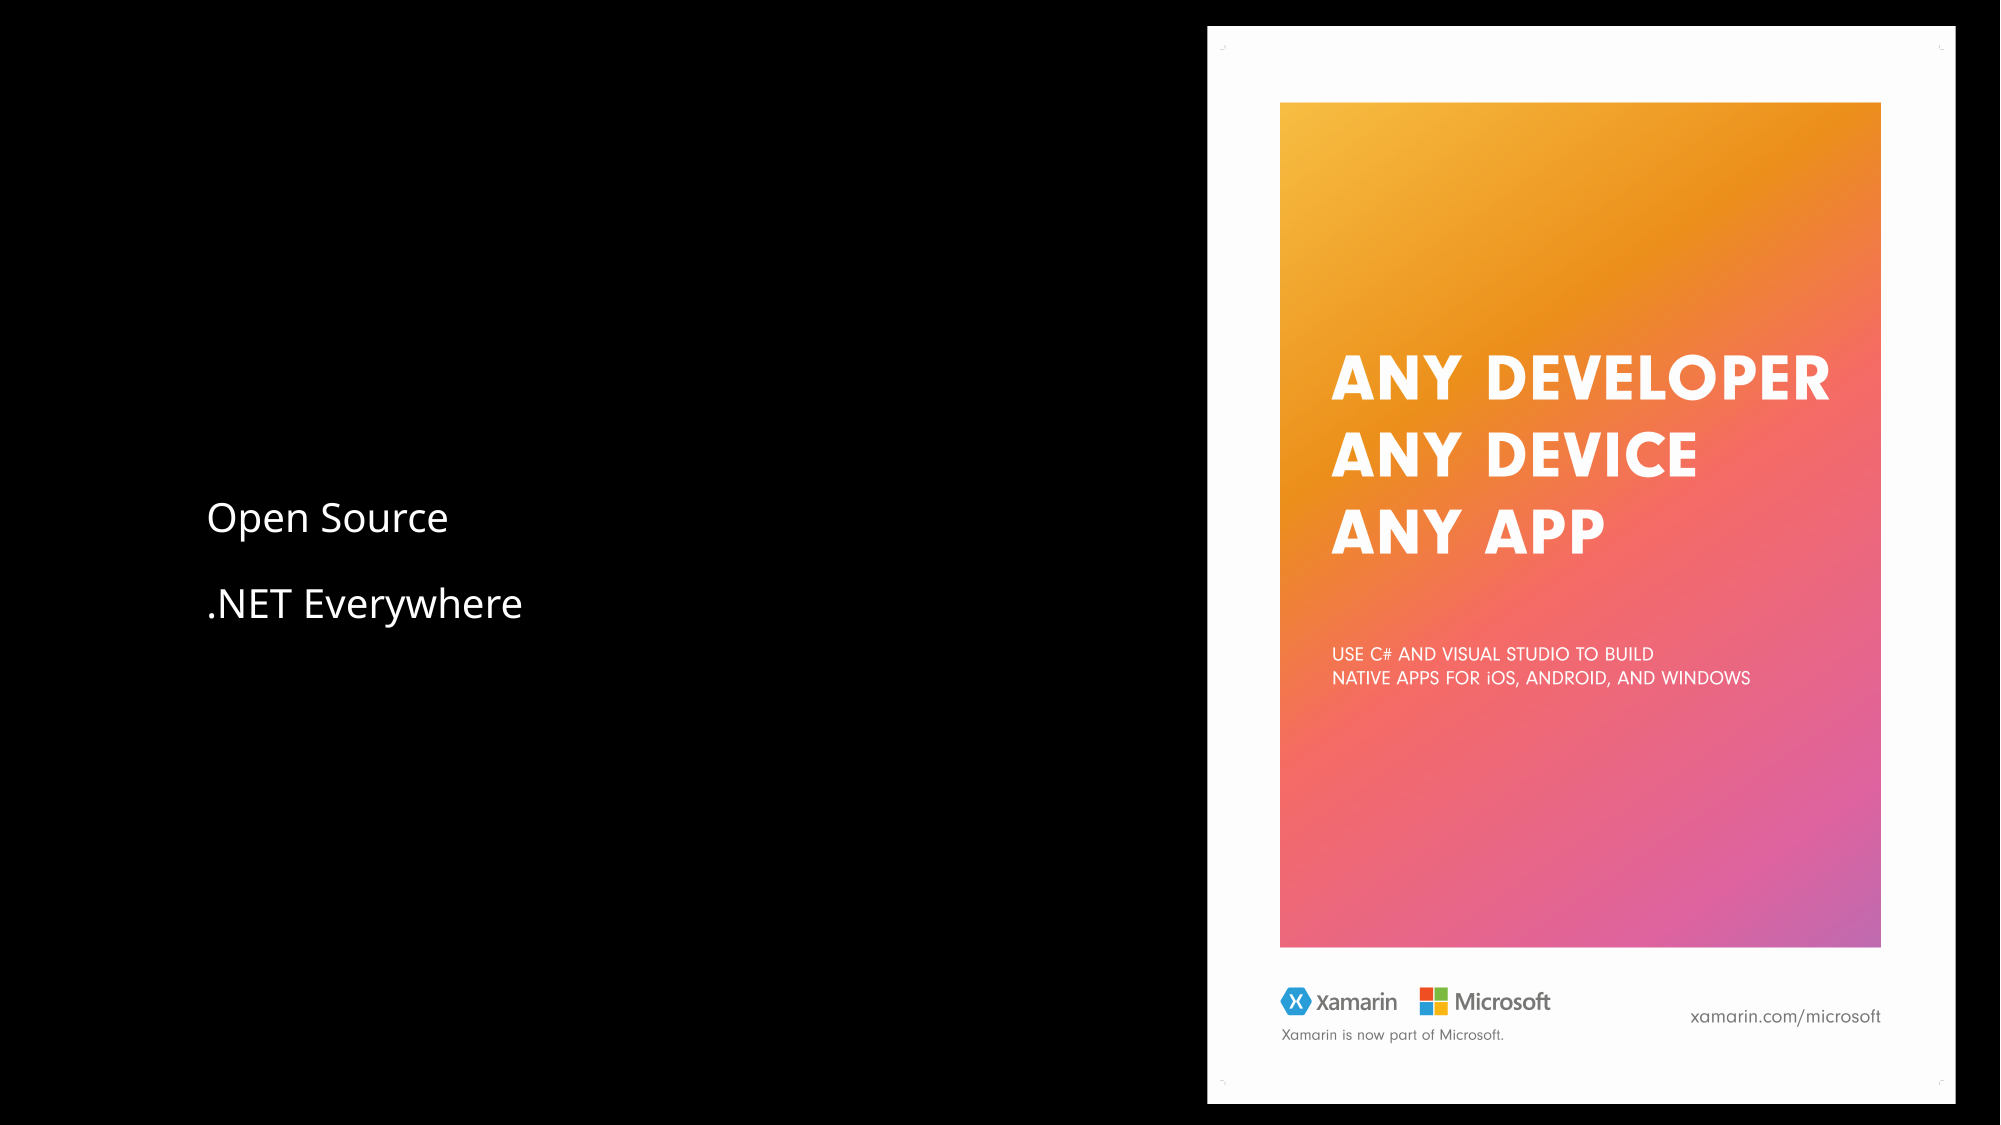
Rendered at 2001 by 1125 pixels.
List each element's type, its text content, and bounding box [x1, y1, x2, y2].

title Open Source .NET Everywhere [191, 488, 1207, 636]
picture [1207, 26, 1956, 1104]
